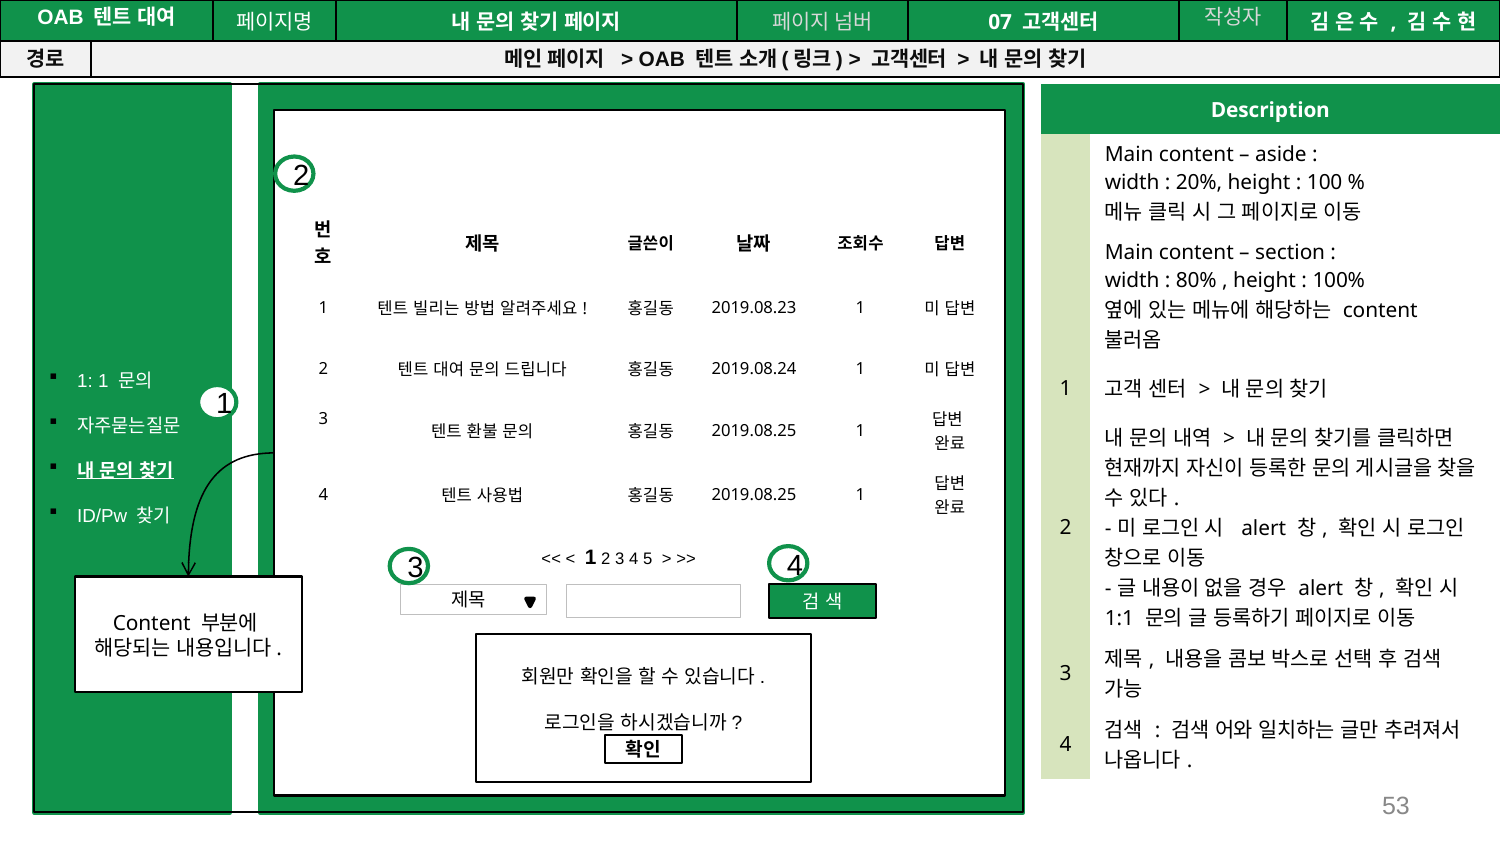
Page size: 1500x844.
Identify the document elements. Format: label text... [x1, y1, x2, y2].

table_header 07 고객센터 [909, 1, 1178, 40]
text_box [34, 84, 1024, 813]
table_cell 2 [1041, 416, 1090, 637]
table_header 페이지명 [214, 1, 335, 40]
table_cell [1041, 134, 1090, 231]
table_cell 제목, 내용을 콤보 박스로 선택 후 검색 가능 [1090, 637, 1500, 708]
table_cell 4 [1041, 708, 1090, 779]
table_cell Main content – aside : width : 20%, height : 100 % 메뉴 클릭 시 그 페이지로 이동 [1090, 134, 1500, 231]
table_cell [1041, 231, 1090, 359]
table_cell 메인 페이지 > OAB 텐트 소개(링크) > 고객센터 > 내 문의 찾기 [92, 42, 1499, 76]
slide_number 53 [1074, 782, 1425, 827]
table_header 내 문의 찾기 페이지 [337, 1, 736, 40]
table_cell 경로 [1, 42, 90, 76]
table_cell 3 [1041, 637, 1090, 708]
table_cell Main content – section : width : 80% , height : 100% 옆에 있는 메뉴에 해당하는 content 불러옴 [1090, 231, 1500, 359]
table_header 페이지 넘버 [738, 1, 907, 40]
table_cell 내 문의 내역 > 내 문의 찾기를 클릭하면 현재까지 자신이 등록한 문의 게시글을 찾을 수 있다. -미 로그인 시 alert 창, 확인 시 로그인 창으로 이동 -글 내용이 없을 경우 alert 창, 확인 시 1:1 문의 글 등록하기 페이지로 이동 [1090, 416, 1500, 637]
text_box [188, 452, 275, 577]
table_cell 검색 : 검색 어와 일치하는 글만 추려져서 나옵니다. [1090, 708, 1500, 779]
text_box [475, 633, 812, 783]
table_cell 1 [1041, 359, 1090, 416]
table_cell 고객 센터 > 내 문의 찾기 [1090, 359, 1500, 416]
table_header 김 은 수 , 김 수 현 [1288, 1, 1499, 40]
table_header 작성자 [1180, 1, 1286, 40]
table_header Description [1041, 84, 1500, 134]
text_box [400, 583, 547, 615]
table_header OAB 텐트 대여 [1, 1, 212, 40]
